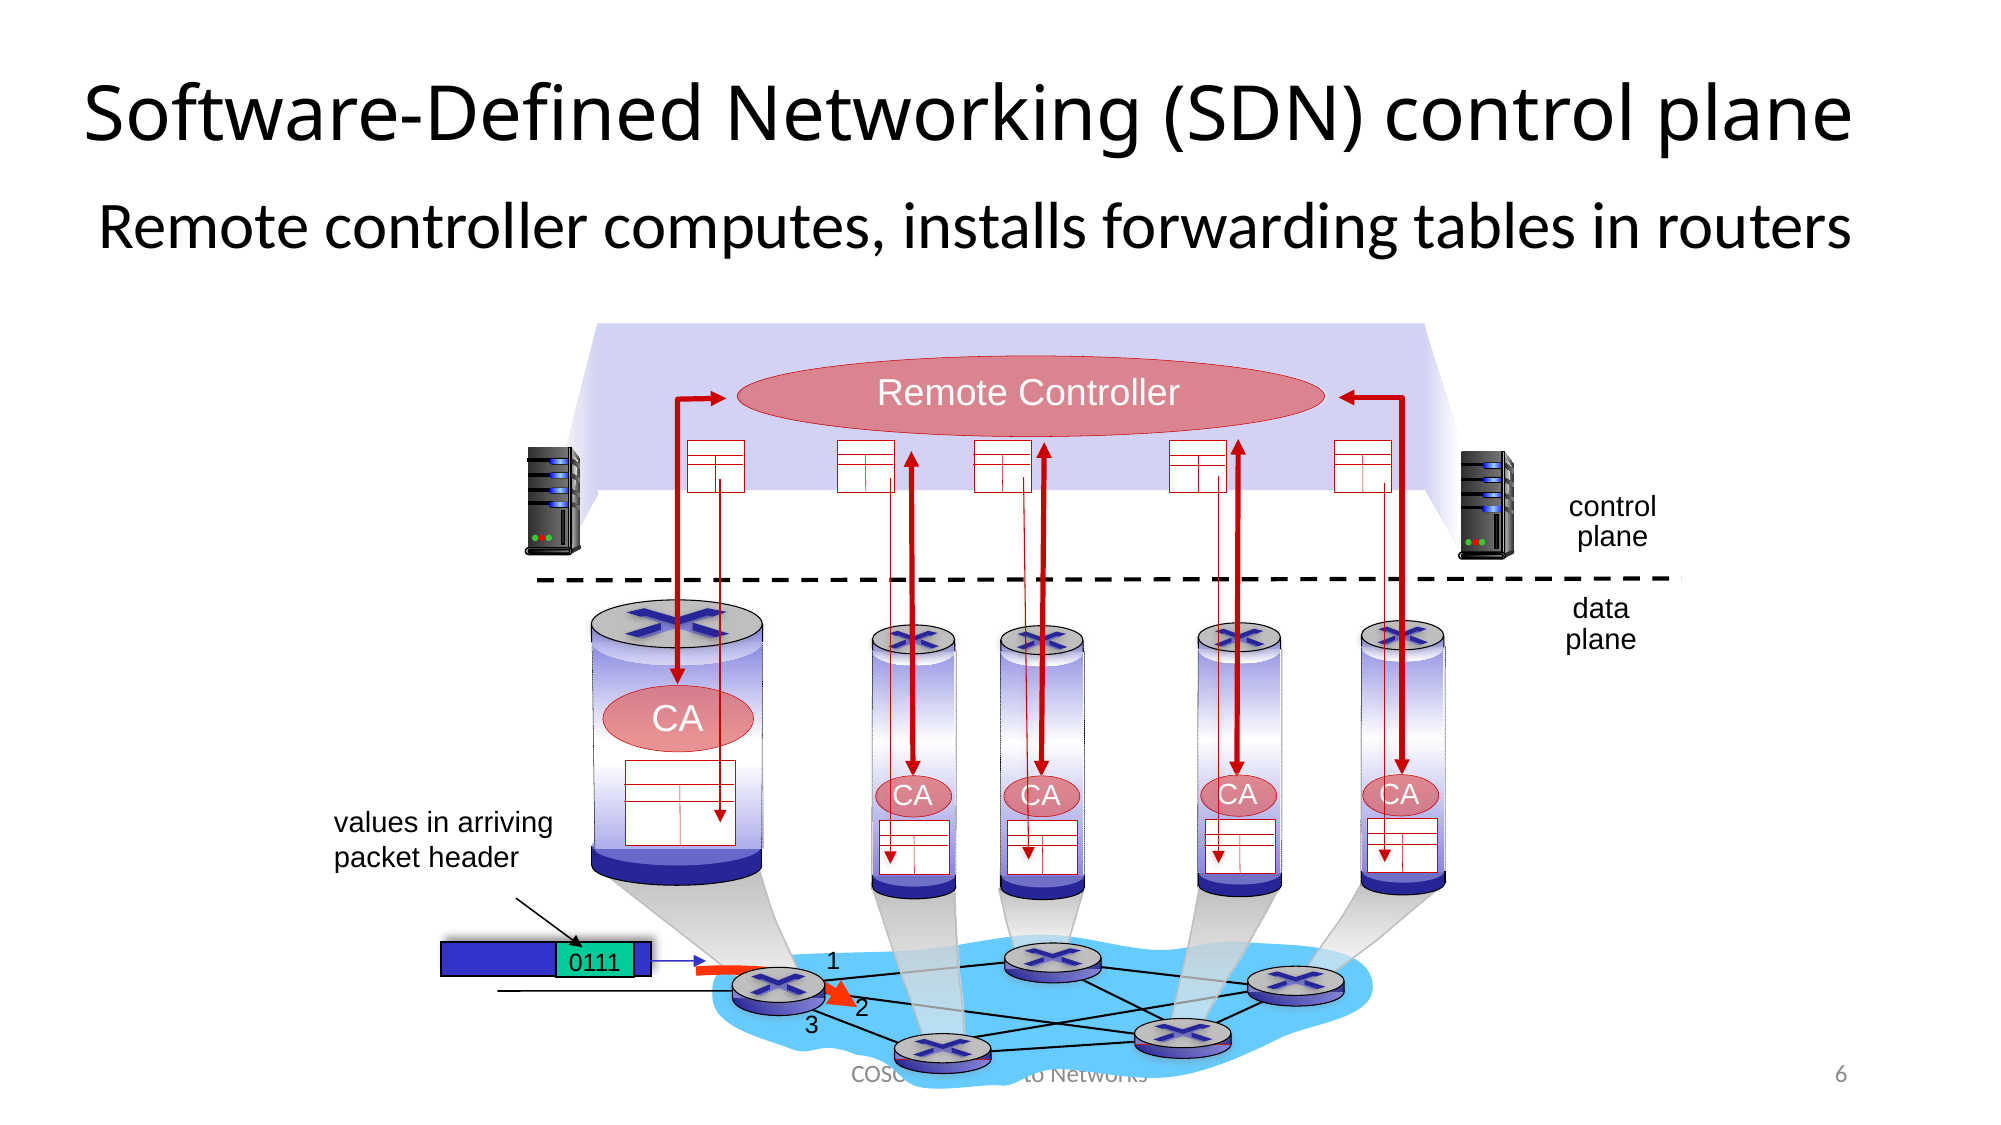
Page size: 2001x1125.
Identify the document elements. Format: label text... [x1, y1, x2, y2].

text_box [894, 1033, 992, 1074]
footer COSC 328 - Intro to Networks [662, 1050, 1338, 1103]
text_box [1403, 483, 1682, 664]
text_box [1004, 943, 1102, 983]
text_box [737, 355, 1328, 437]
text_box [677, 397, 1403, 685]
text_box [537, 483, 677, 664]
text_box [525, 322, 1515, 559]
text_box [1247, 966, 1345, 1007]
title Software-Defined Networking (SDN) control plane [68, 42, 1908, 190]
slide_number 6 [1412, 1042, 1863, 1103]
text_box values in arriving packet header [319, 795, 591, 881]
text_box Remote controller computes, installs forwarding tables in routers [48, 174, 1904, 270]
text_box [624, 821, 1438, 875]
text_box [1134, 1018, 1232, 1059]
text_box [591, 599, 1447, 1050]
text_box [720, 475, 1385, 864]
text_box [602, 685, 720, 821]
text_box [1385, 685, 1439, 821]
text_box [440, 898, 884, 1047]
